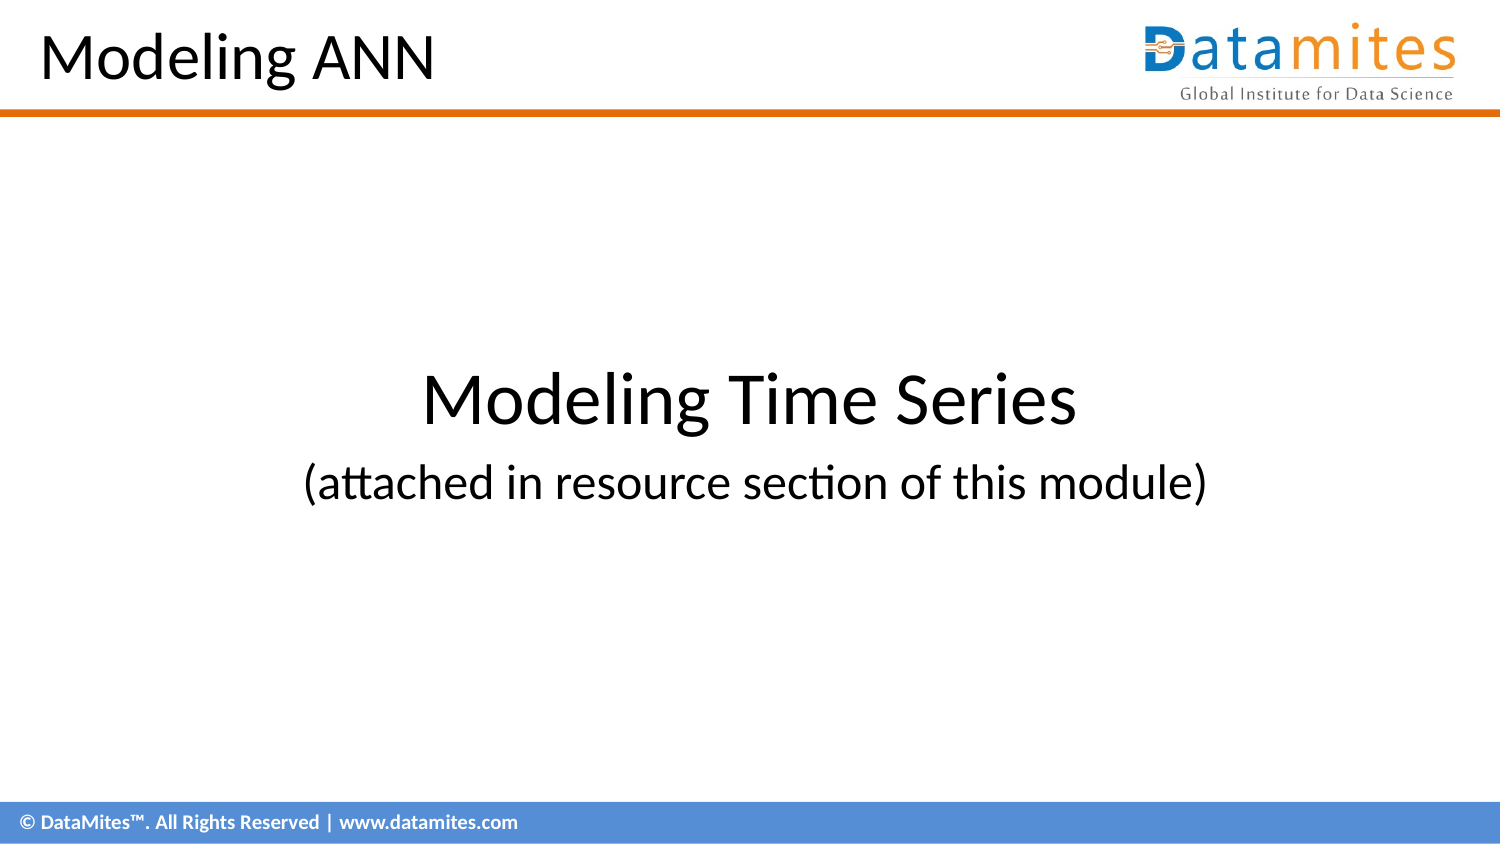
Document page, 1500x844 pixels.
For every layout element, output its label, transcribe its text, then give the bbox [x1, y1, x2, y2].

list Modeling Time Series (attached in resource section of this module) [75, 196, 1425, 754]
picture [1137, 19, 1463, 104]
title Modeling ANN [24, 9, 1100, 97]
